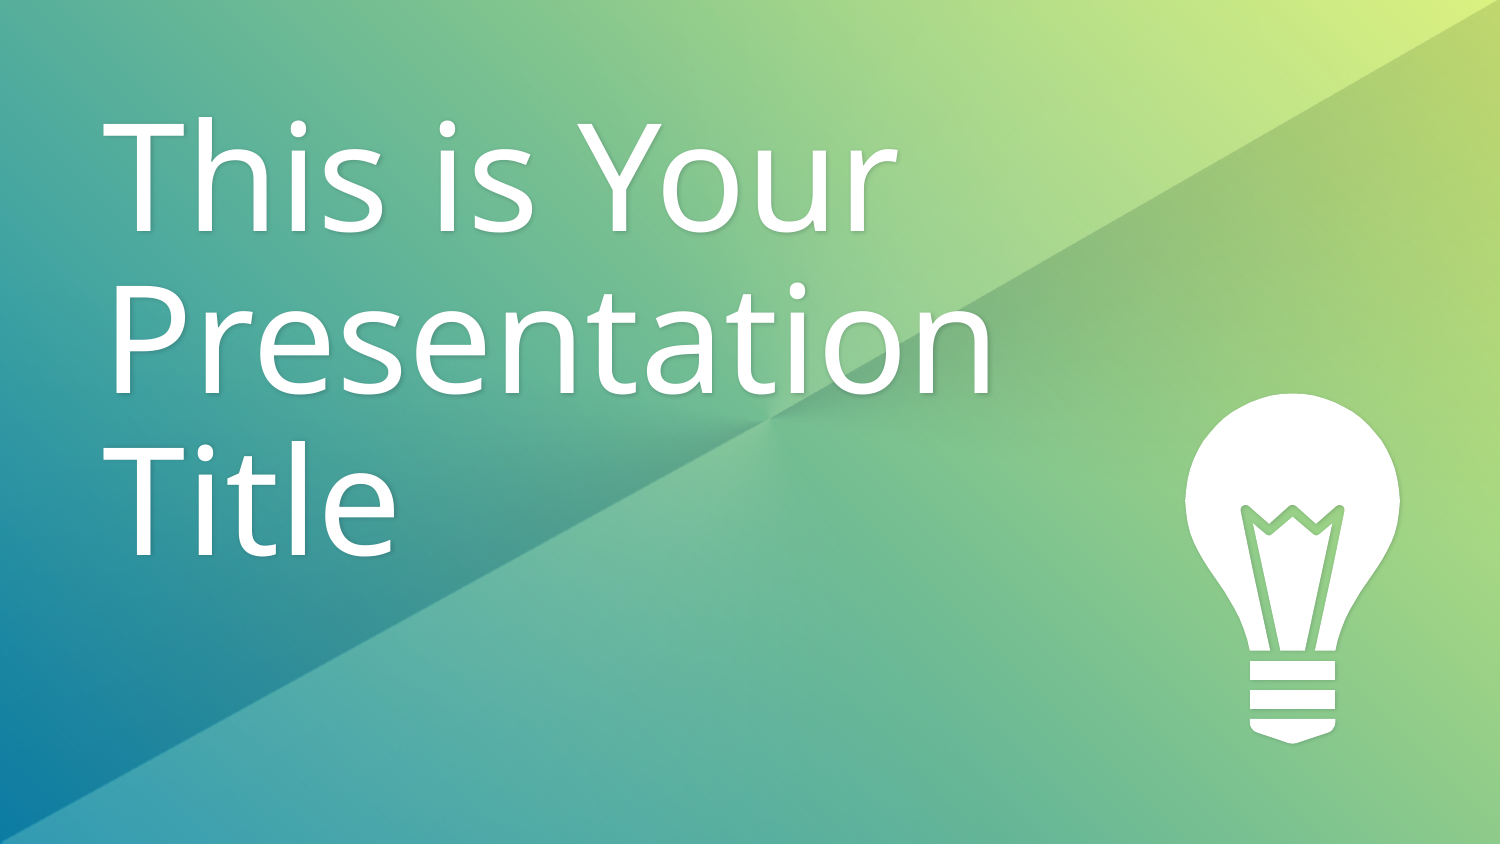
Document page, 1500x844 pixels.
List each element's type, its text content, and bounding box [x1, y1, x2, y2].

title This is Your Presentation Title [102, 101, 1037, 423]
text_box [1184, 393, 1401, 744]
picture [0, 0, 1500, 844]
